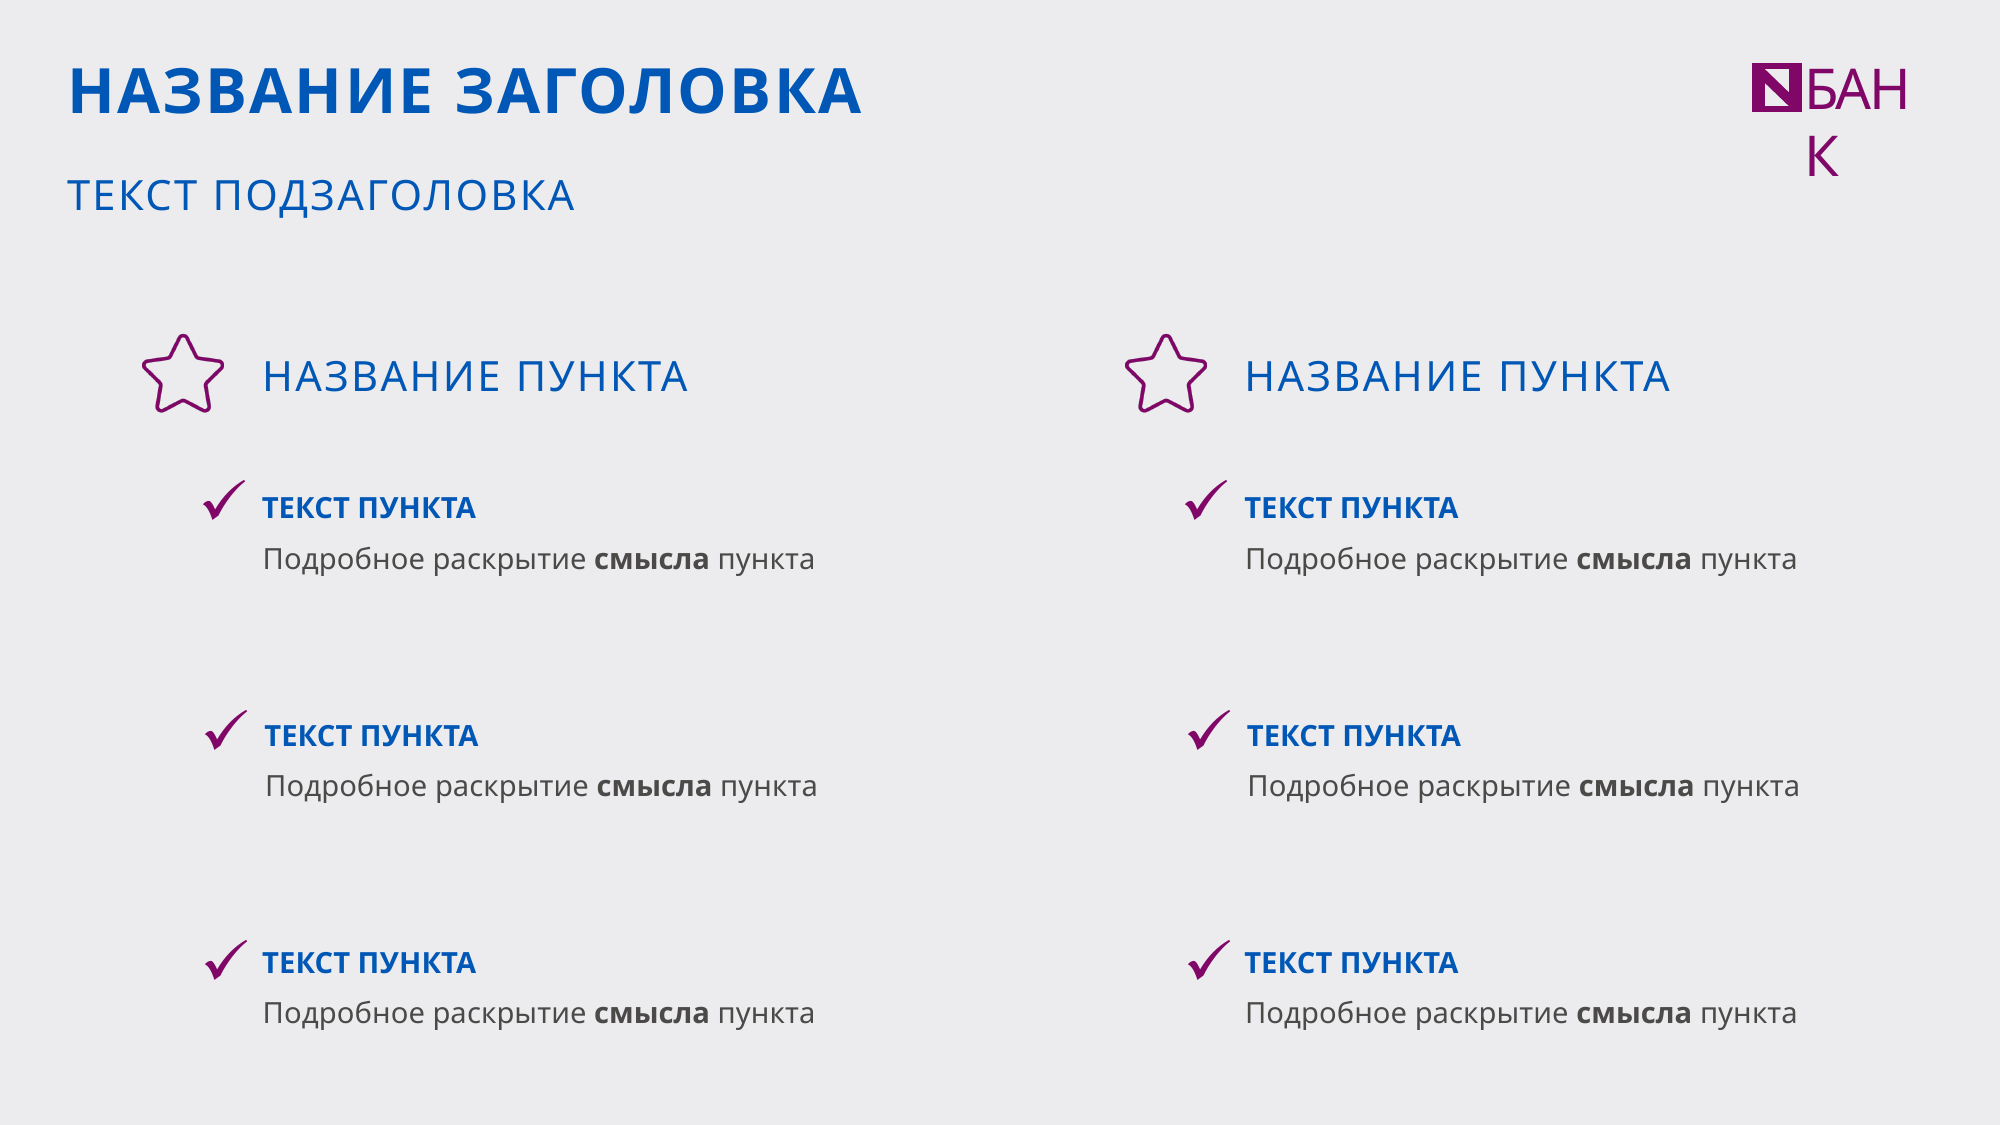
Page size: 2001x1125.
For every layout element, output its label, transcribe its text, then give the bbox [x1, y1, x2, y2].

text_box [1229, 936, 1847, 1038]
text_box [249, 709, 867, 811]
picture [1125, 332, 1207, 414]
text_box [1168, 929, 1244, 1019]
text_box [247, 936, 865, 1038]
text_box ТЕКСТ ПОДЗАГОЛОВКА [52, 161, 640, 227]
text_box [186, 698, 262, 789]
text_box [247, 482, 865, 584]
text_box [186, 929, 262, 1019]
text_box [1165, 468, 1242, 559]
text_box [1755, 45, 1948, 129]
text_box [1231, 709, 1850, 811]
picture [142, 332, 224, 414]
text_box НАЗВАНИЕ ПУНКТА [247, 342, 835, 408]
text_box [1168, 698, 1244, 789]
text_box [183, 468, 259, 559]
text_box НАЗВАНИЕ ПУНКТА [1229, 342, 1817, 408]
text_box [1229, 482, 1847, 584]
text_box НАЗВАНИЕ ЗАГОЛОВКА [52, 43, 1694, 134]
